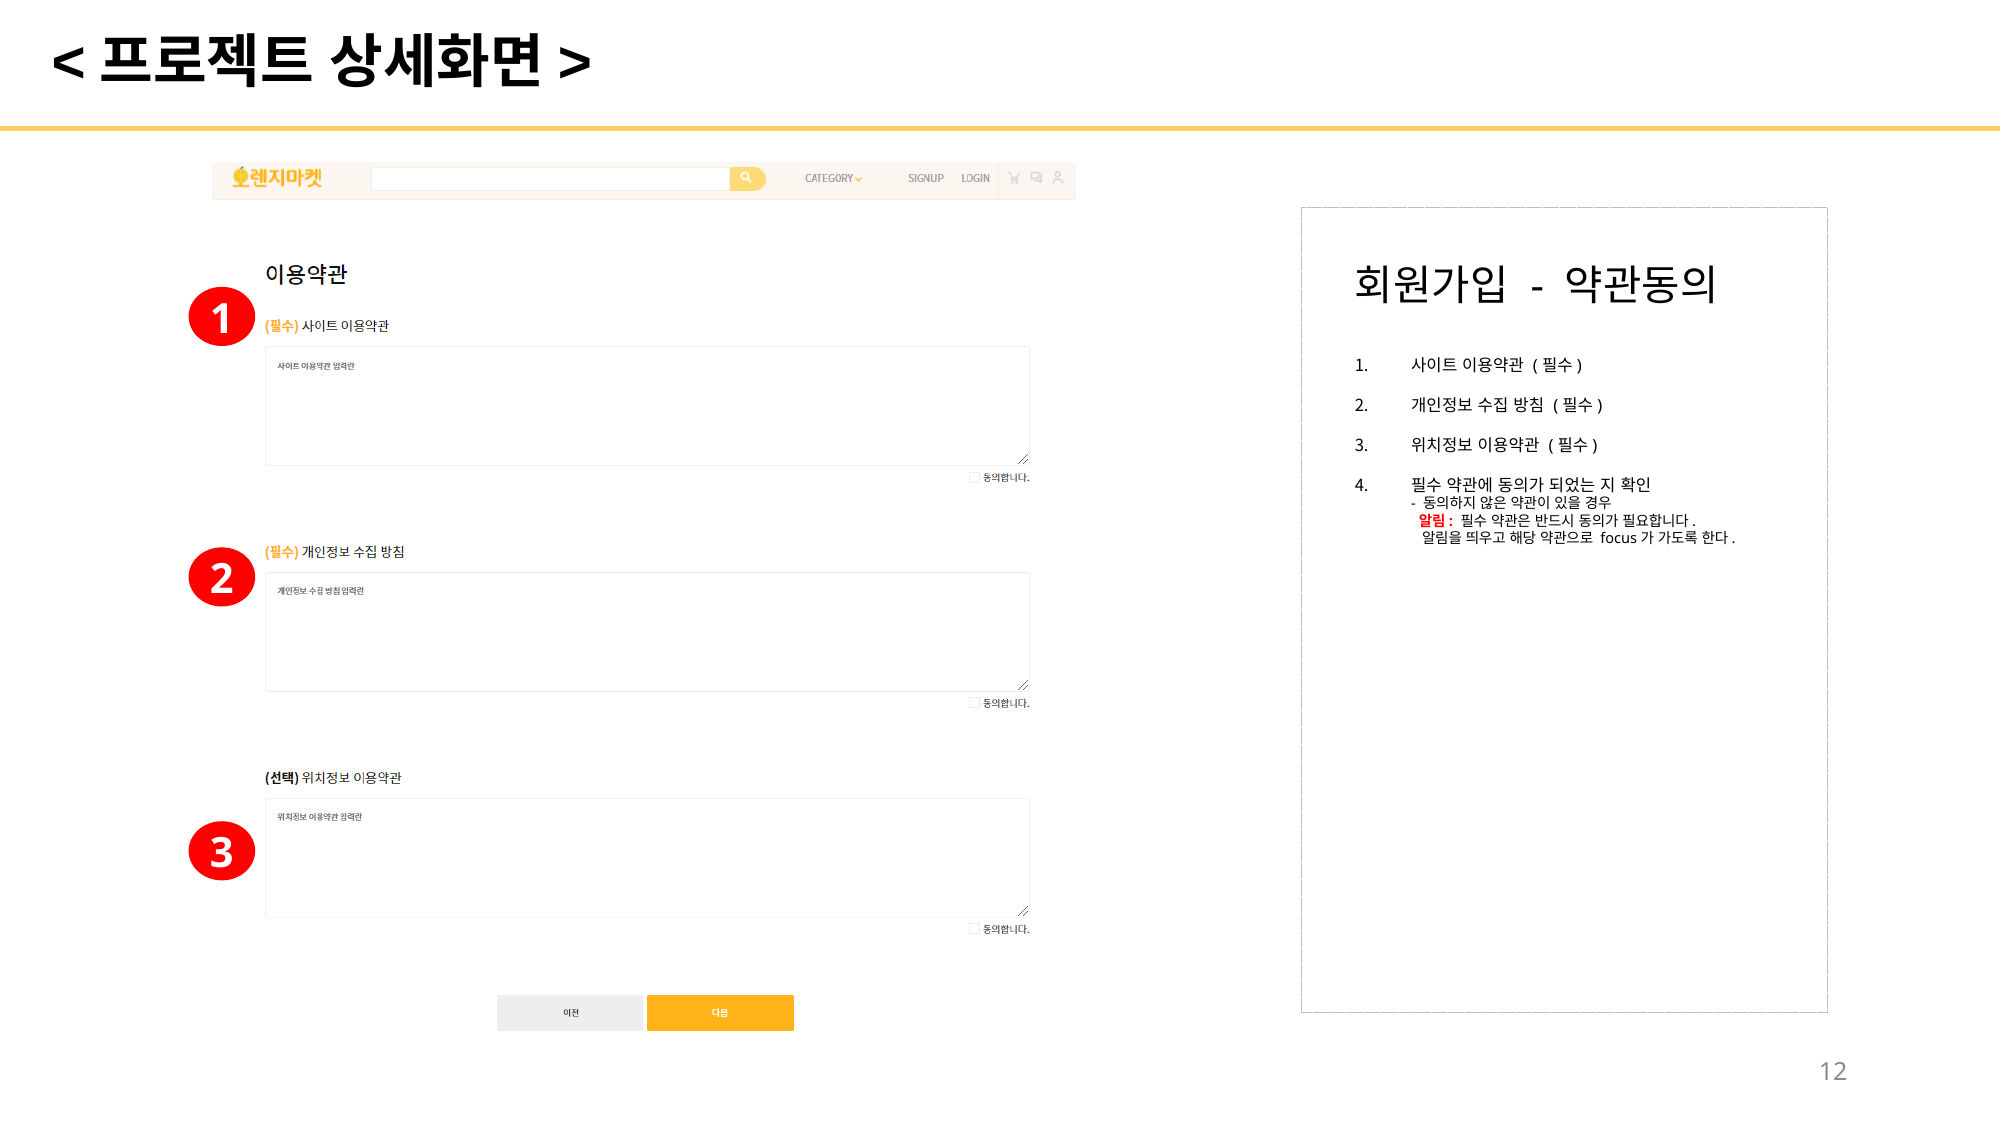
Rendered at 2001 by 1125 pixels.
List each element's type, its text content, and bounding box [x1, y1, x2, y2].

text_box [1136, 157, 1864, 454]
text_box <프로젝트 상세화면> [36, 17, 607, 102]
text_box 사이트 이용약관 (필수) 개인정보 수집 방침 (필수) 위치정보 이용약관 (필수) 필수 약관에 동의가 되었는 지 확인 - 동의하지 않은 약관이 있을 경우 알림: 필수 약관은 반드시 동의가 필요합니다. 알림을 띄우고 해당 약관으로 focus가 가도록 한다. [1340, 347, 1788, 575]
text_box [1300, 207, 1827, 1013]
slide_number 12 [1412, 1042, 1863, 1103]
text_box 1 [188, 288, 212, 345]
picture [212, 162, 1076, 1051]
text_box 회원가입 - 약관동의 [1340, 251, 1788, 317]
text_box 2 [188, 548, 212, 606]
text_box 3 [188, 822, 212, 880]
